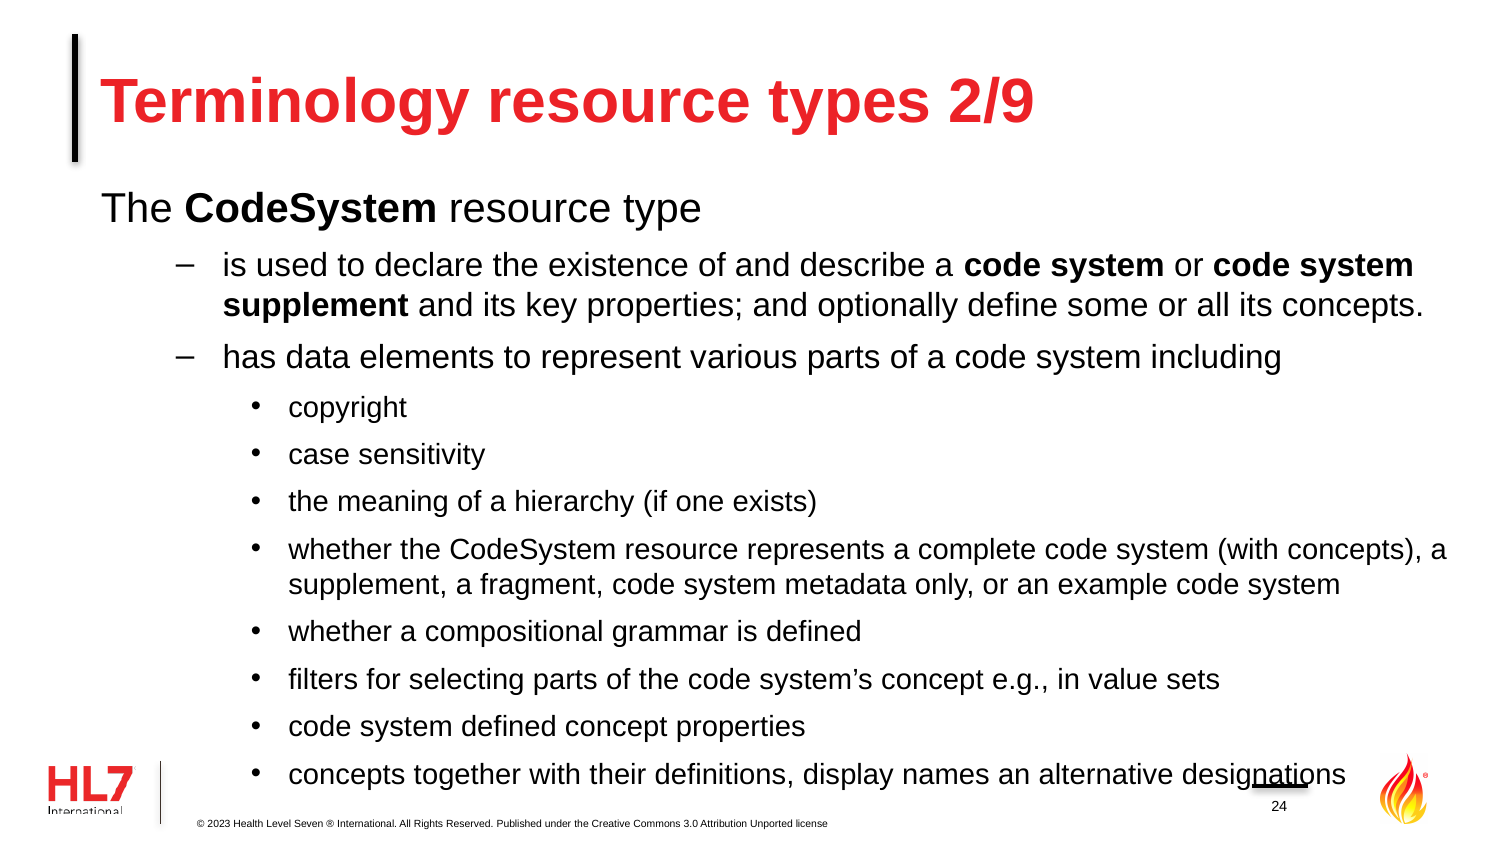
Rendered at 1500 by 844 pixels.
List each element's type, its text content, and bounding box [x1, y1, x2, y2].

picture [1380, 765, 1428, 824]
footer © 2023 Health Level Seven ® International. All Rights Reserved. Published under the Creative Commons 3.0 Attribution Unported license [196, 815, 941, 842]
title Terminology resource types 2/9 [100, 33, 1451, 163]
slide_number 24 [1257, 788, 1302, 815]
list The CodeSystem resource type is used to declare the existence of and describe a code system or code system supplement and its key properties; and optionally define some or all its concepts. has data elements to represent various parts of a code system including copyright case sensitivity the meaning of a hierarchy (if one exists) whether the CodeSystem resource represents a complete code system (with concepts), a supplement, a fragment, code system metadata only, or an example code system whether a compositional grammar is defined filters for selecting parts of the code system’s concept e.g., in value sets code system defined concept properties concepts together with their definitions, display names an alternative designations [100, 180, 1451, 765]
